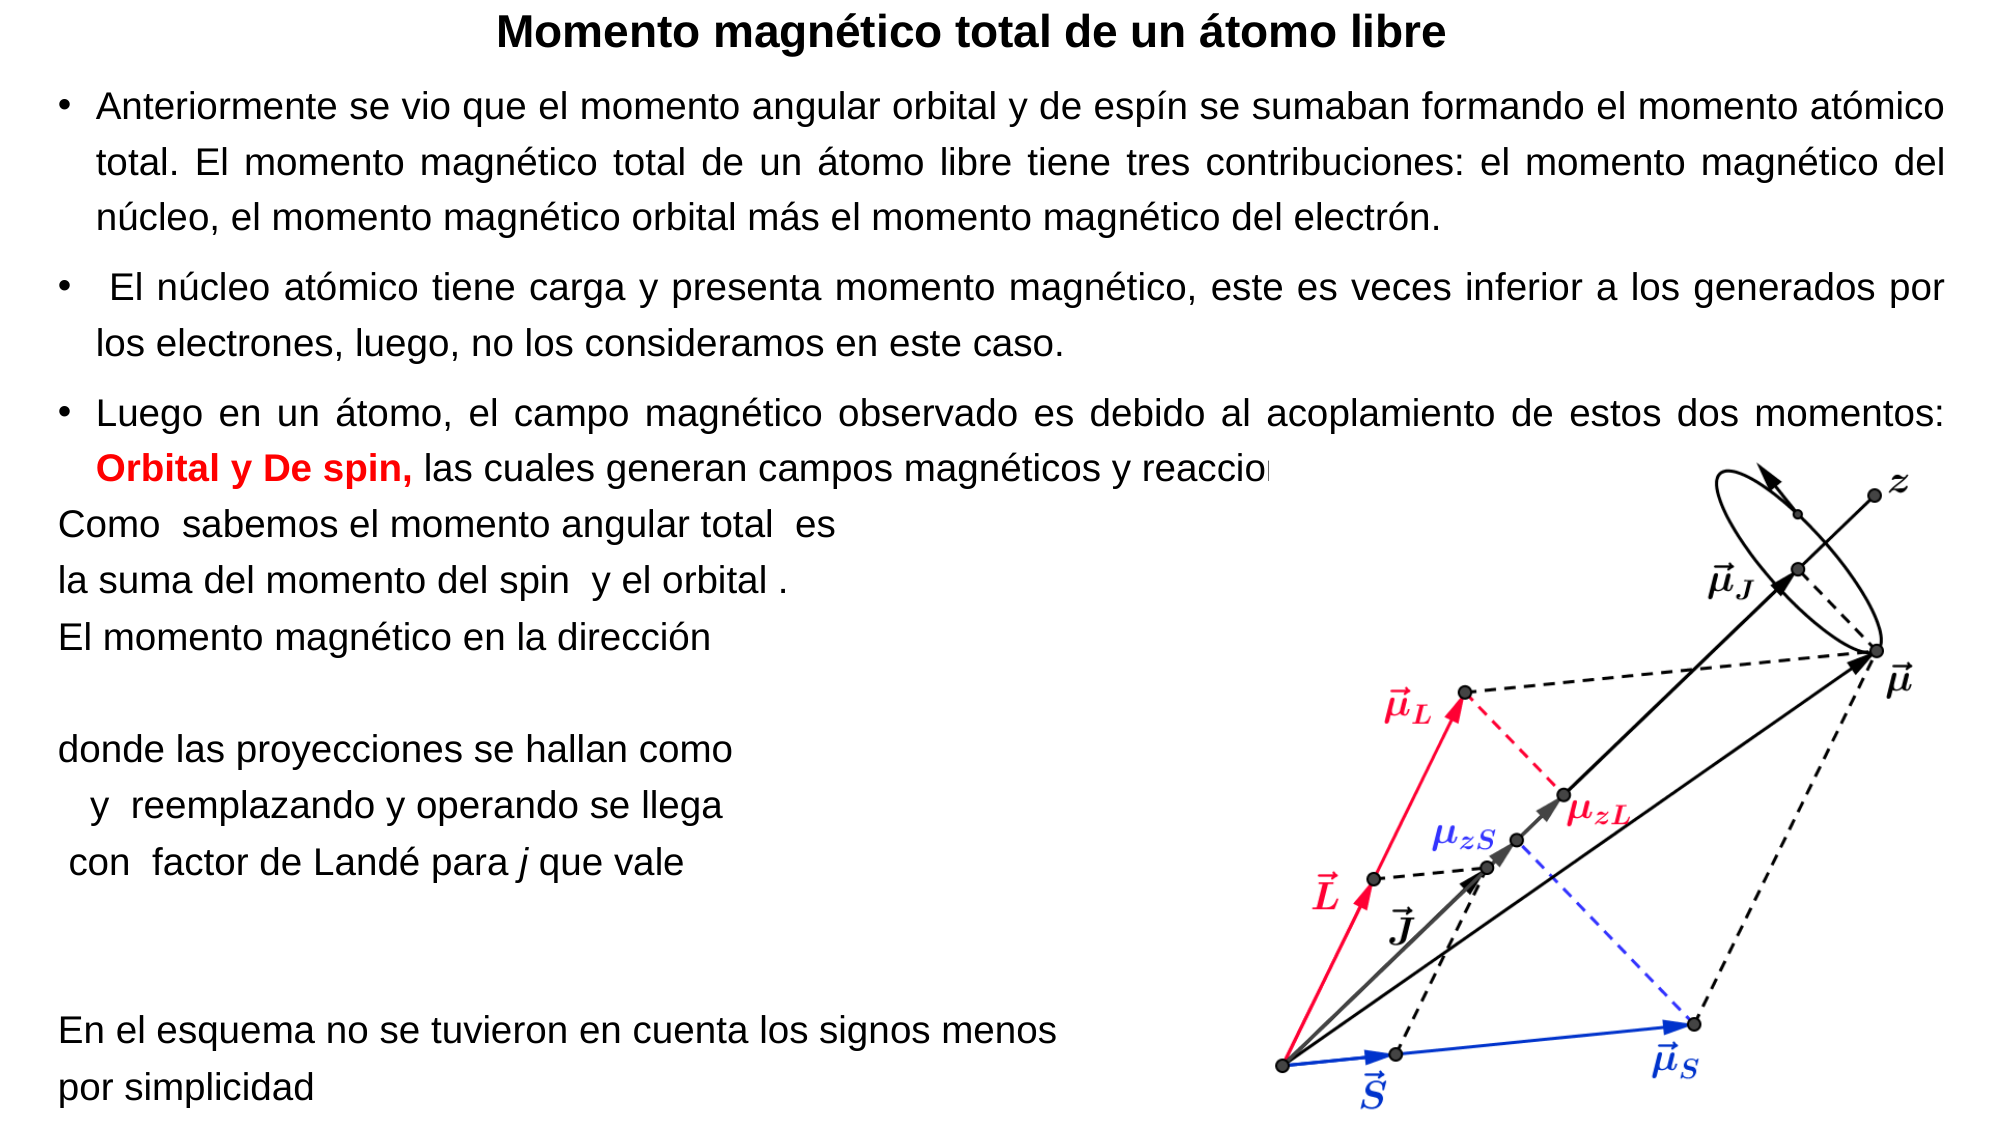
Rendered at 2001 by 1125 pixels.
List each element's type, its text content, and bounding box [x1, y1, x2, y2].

title Momento magnético total de un átomo libre [66, 0, 1878, 65]
picture [1269, 452, 1941, 1125]
